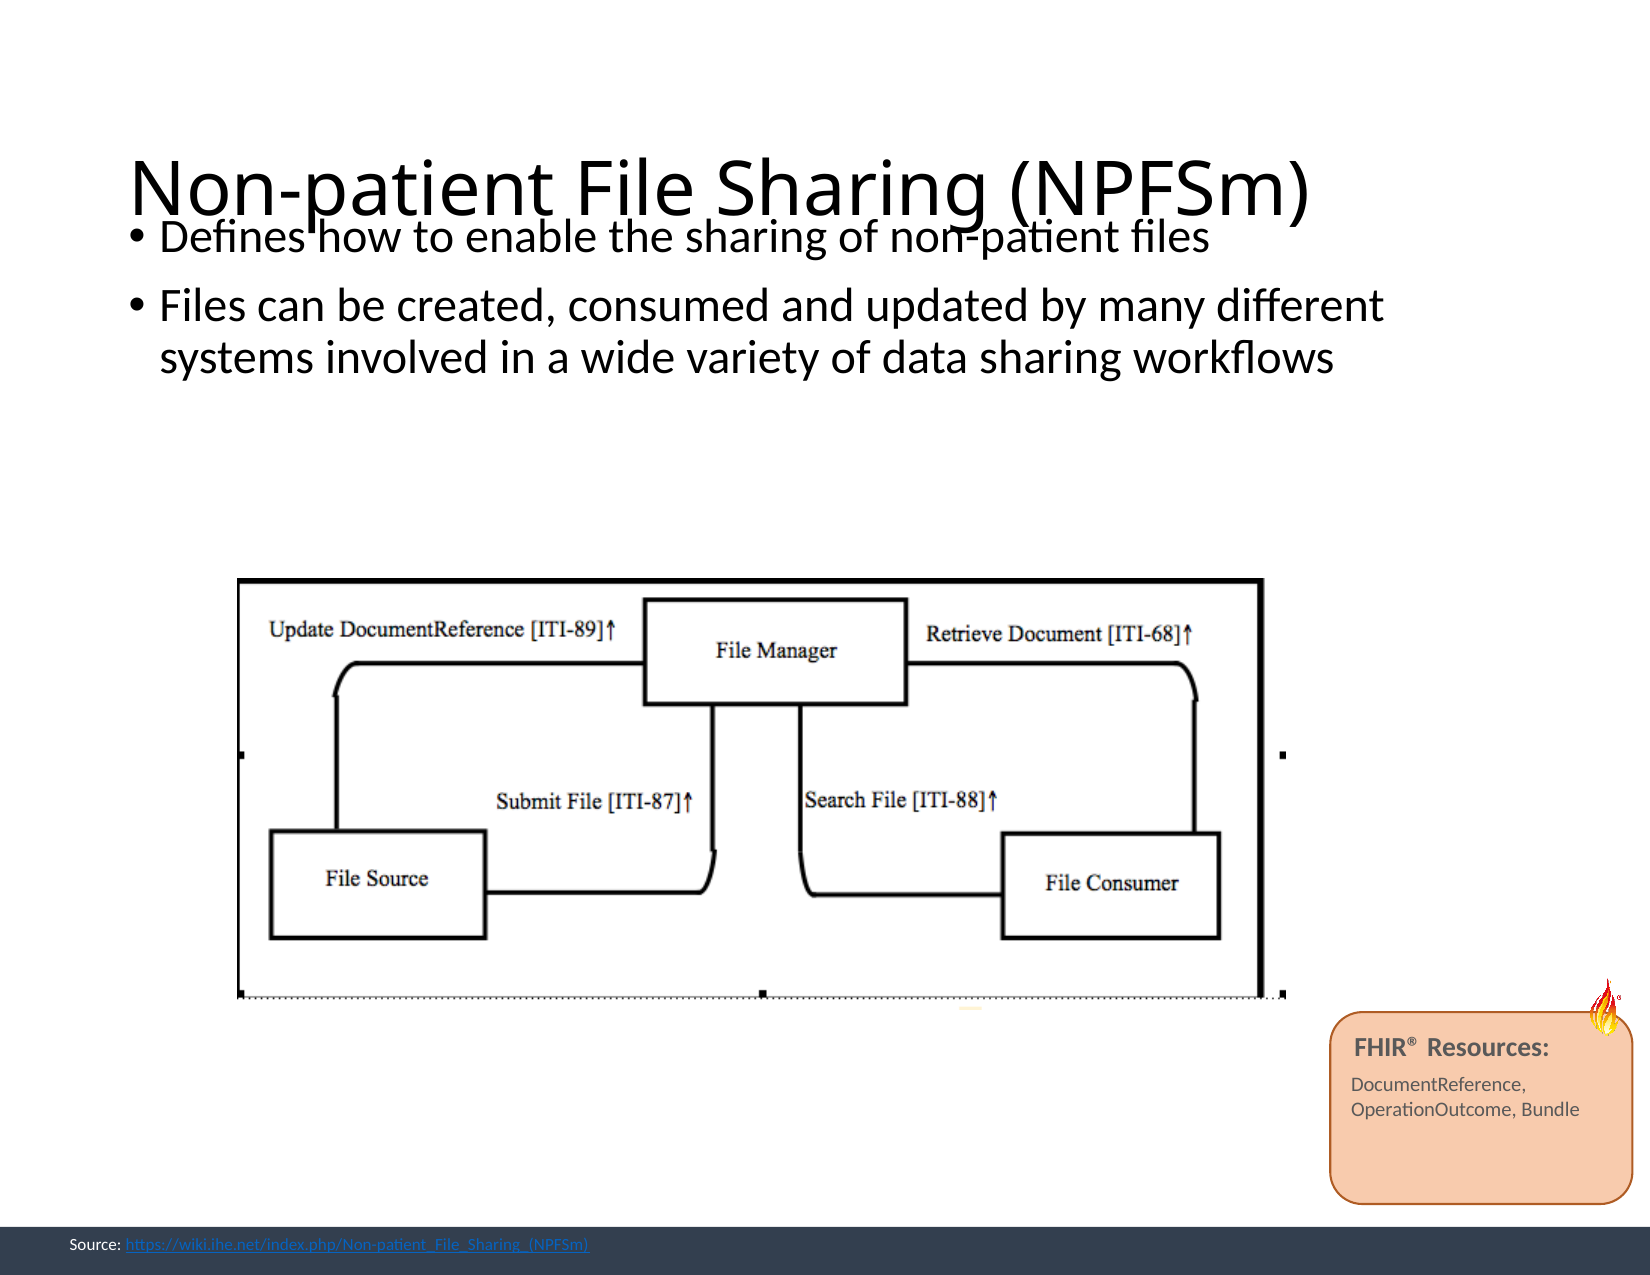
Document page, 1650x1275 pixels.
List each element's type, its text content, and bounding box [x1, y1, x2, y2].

picture [237, 578, 1286, 1010]
list Source: https://wiki.ihe.net/index.php/Non-patient_File_Sharing_(NPFSm) [54, 1228, 1537, 1275]
list DocumentReference, OperationOutcome, Bundle [1350, 1071, 1621, 1199]
list Defines how to enable the sharing of non-patient files Files can be created, consumed and updated by many different systems involved in a wide variety of data sharing workflows [113, 203, 1537, 1149]
picture [1590, 978, 1621, 1036]
title Non-patient File Sharing (NPFSm) [113, 67, 1537, 203]
